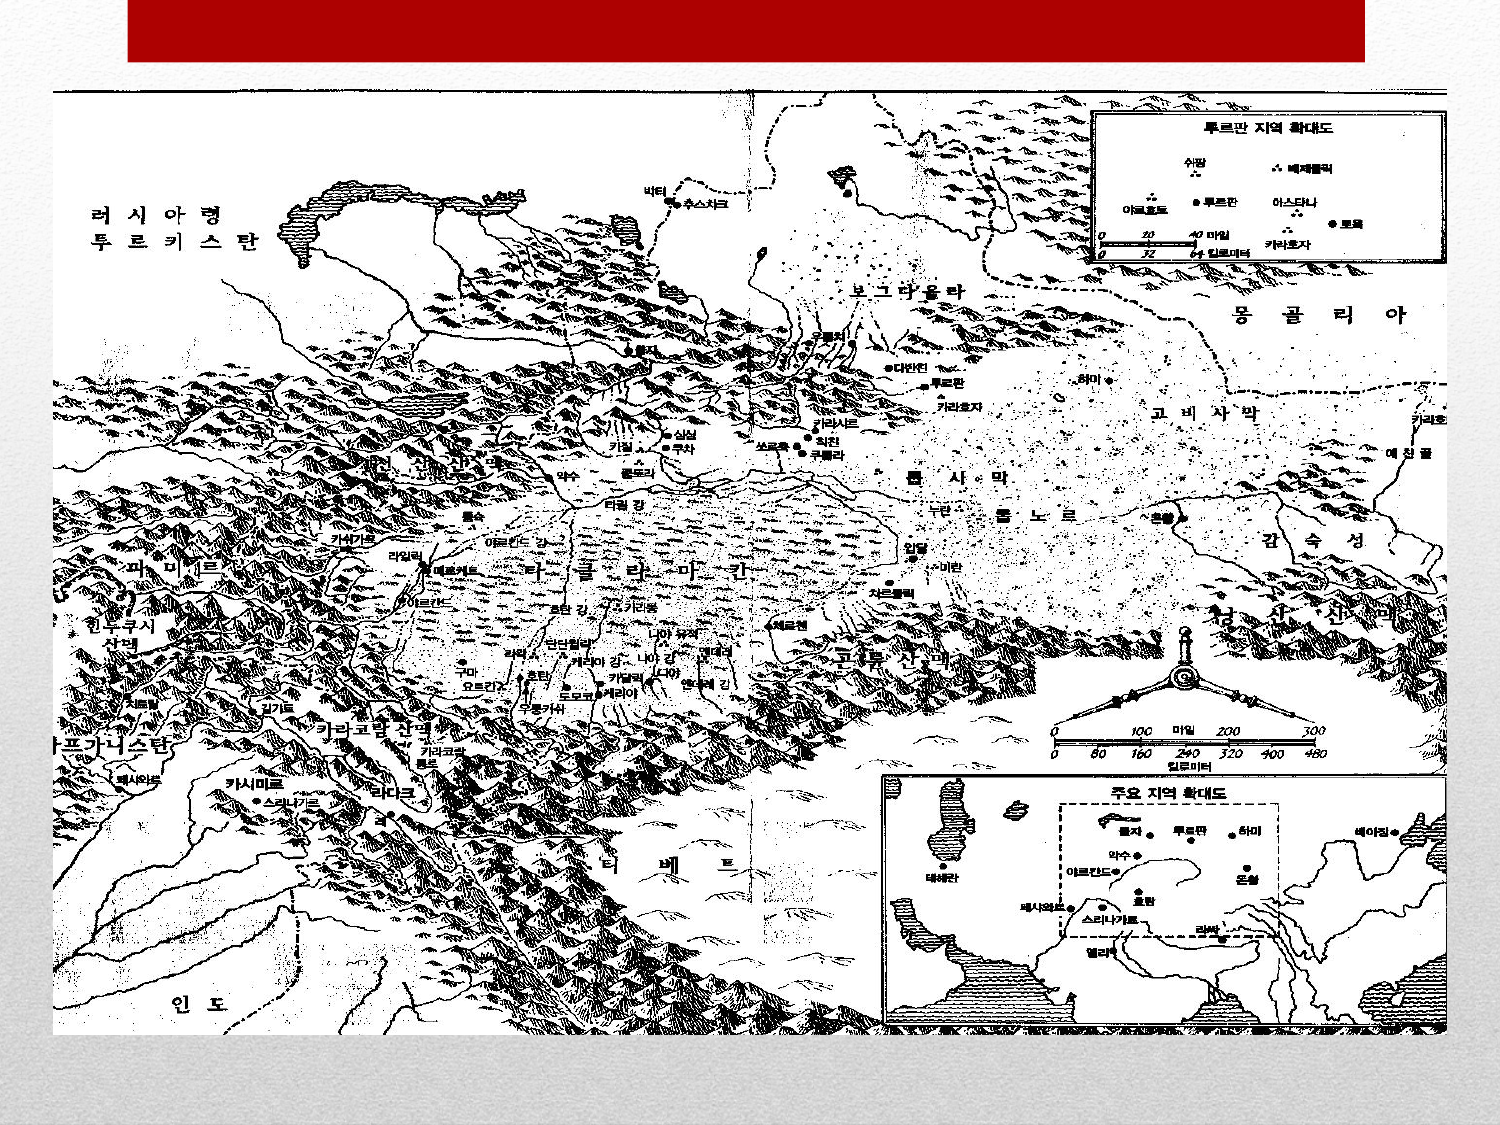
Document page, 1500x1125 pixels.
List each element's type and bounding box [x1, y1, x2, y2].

picture [52, 89, 1448, 1036]
